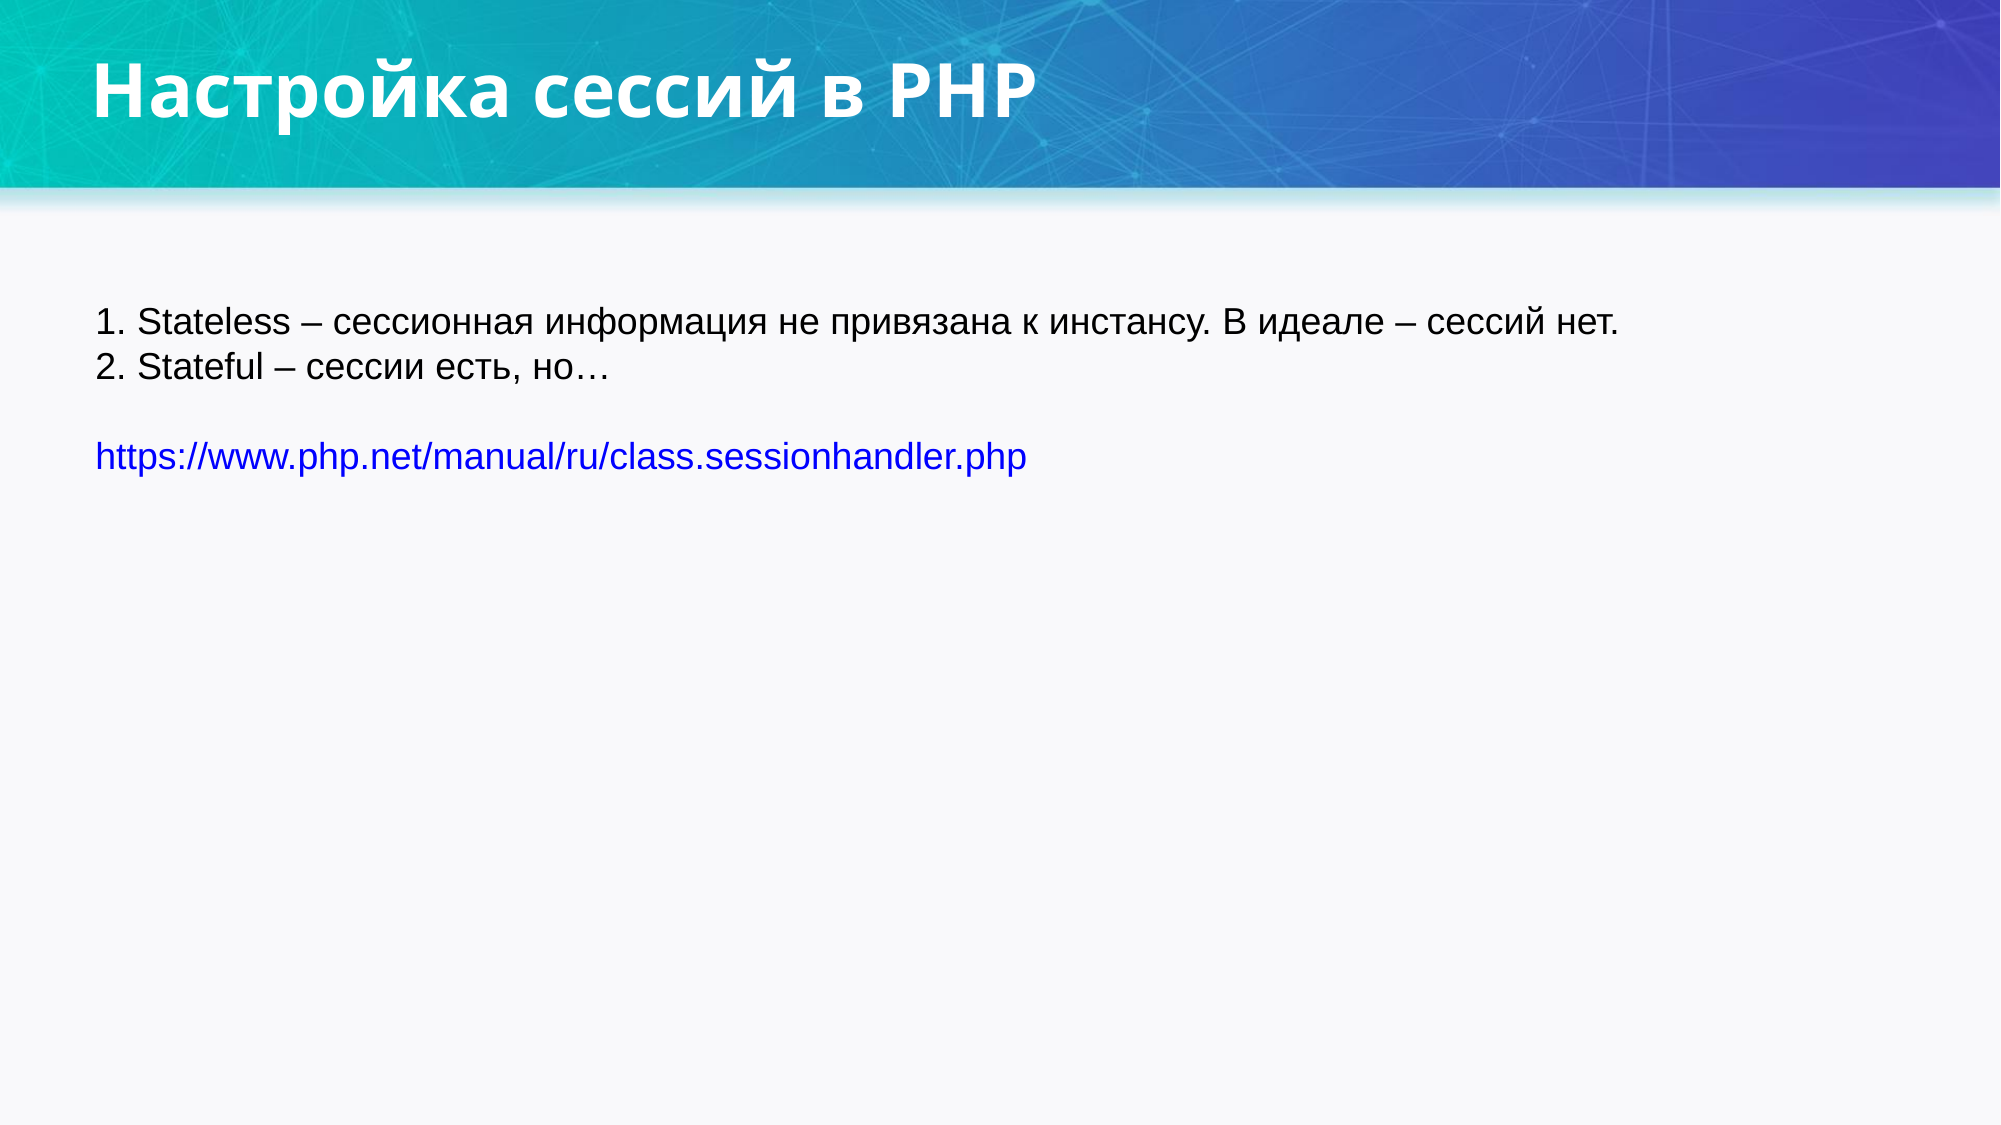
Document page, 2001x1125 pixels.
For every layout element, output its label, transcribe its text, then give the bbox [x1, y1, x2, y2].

picture [0, 0, 2000, 1125]
title Настройка сессий в PHP [82, 40, 1918, 146]
text_box 1. Stateless – сессионная информация не привязана к инстансу. В идеале – сессий нет. 2. Stateful – сессии есть, но… https://www.php.net/manual/ru/class.sessionhandler.php [95, 296, 1621, 522]
